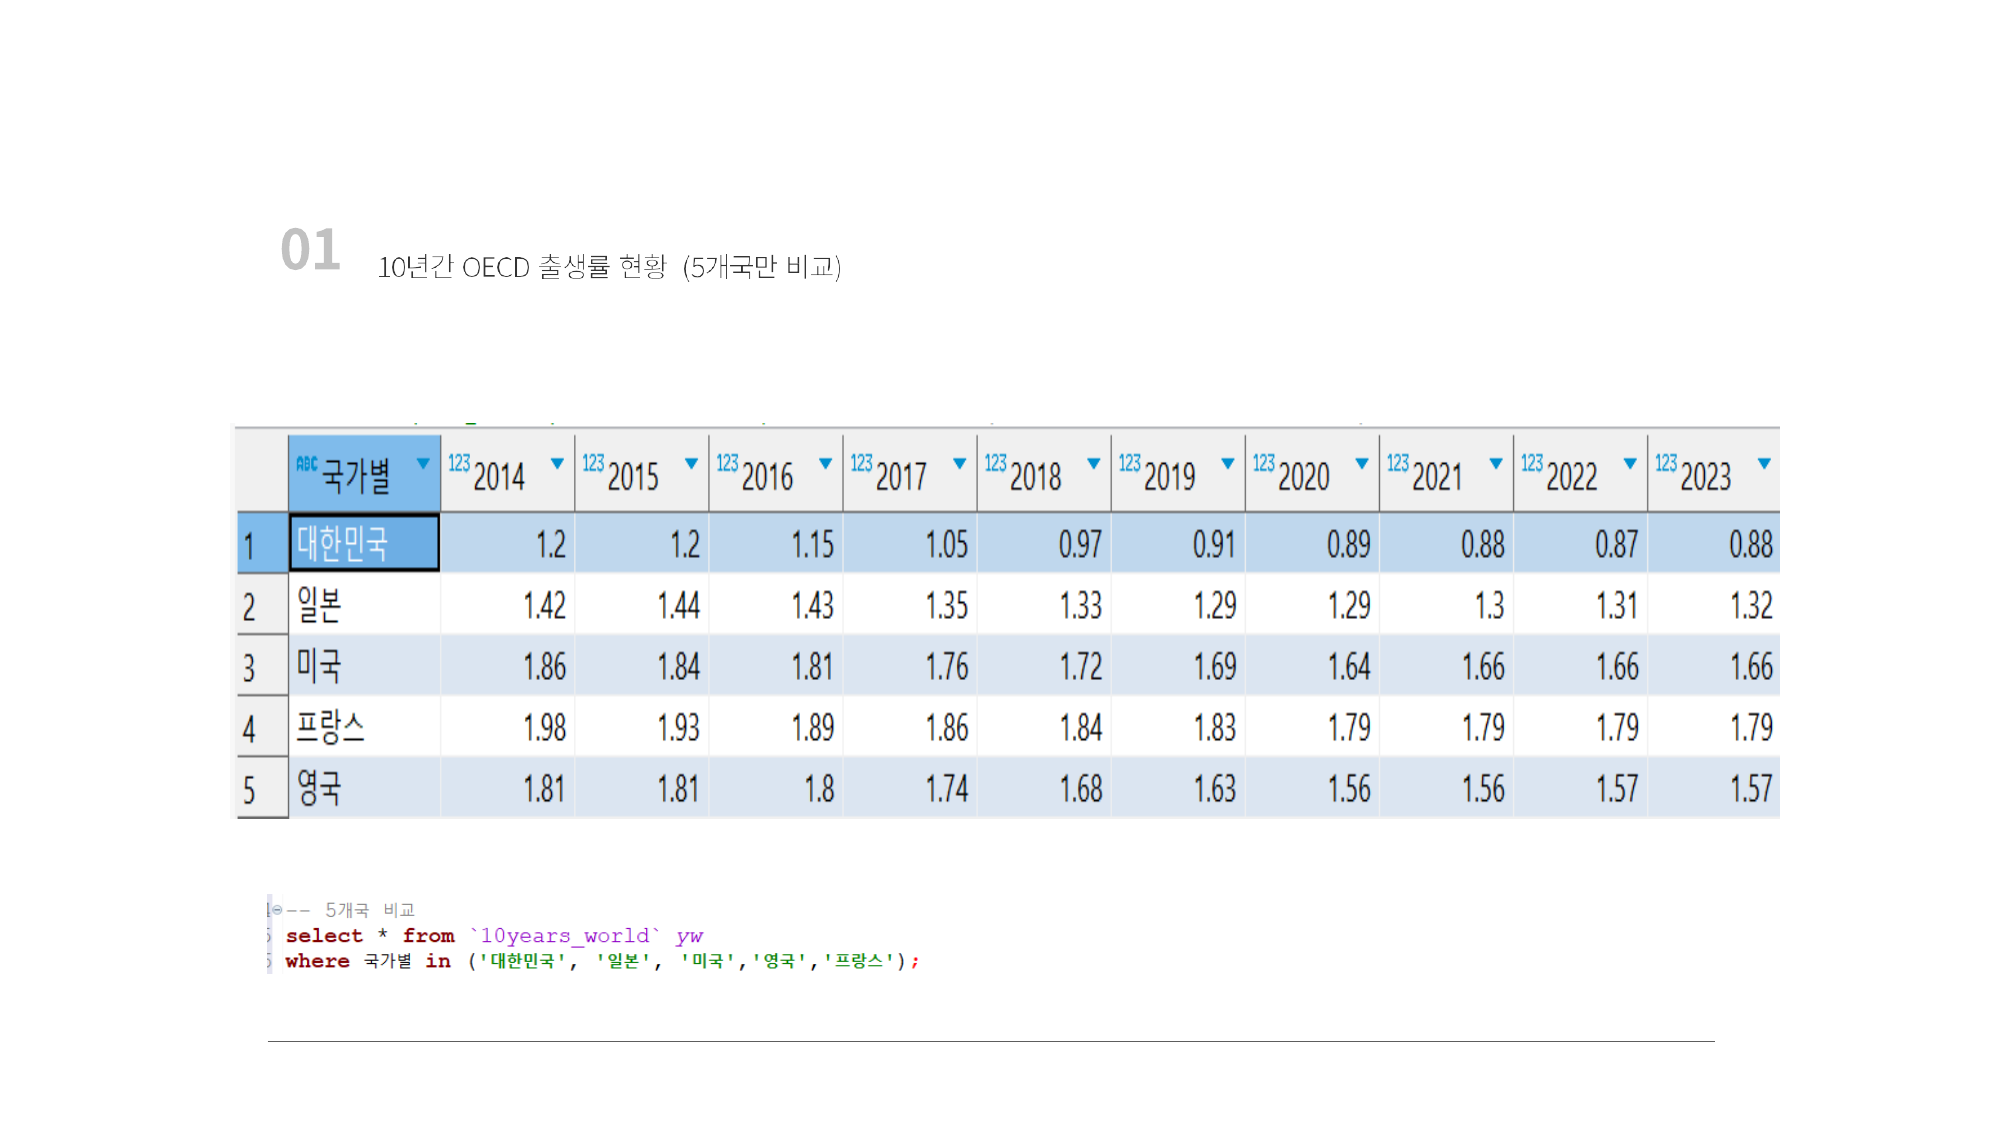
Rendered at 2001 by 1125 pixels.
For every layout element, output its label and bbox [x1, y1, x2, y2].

text_box [281, 227, 310, 271]
text_box [379, 254, 454, 279]
text_box [315, 228, 340, 270]
text_box [463, 257, 529, 278]
picture [267, 894, 918, 974]
text_box [788, 257, 800, 273]
picture [811, 255, 840, 282]
text_box [591, 255, 608, 264]
text_box [684, 254, 777, 282]
text_box [620, 254, 667, 279]
text_box [539, 254, 584, 279]
picture [230, 423, 1780, 819]
text_box [588, 265, 610, 279]
